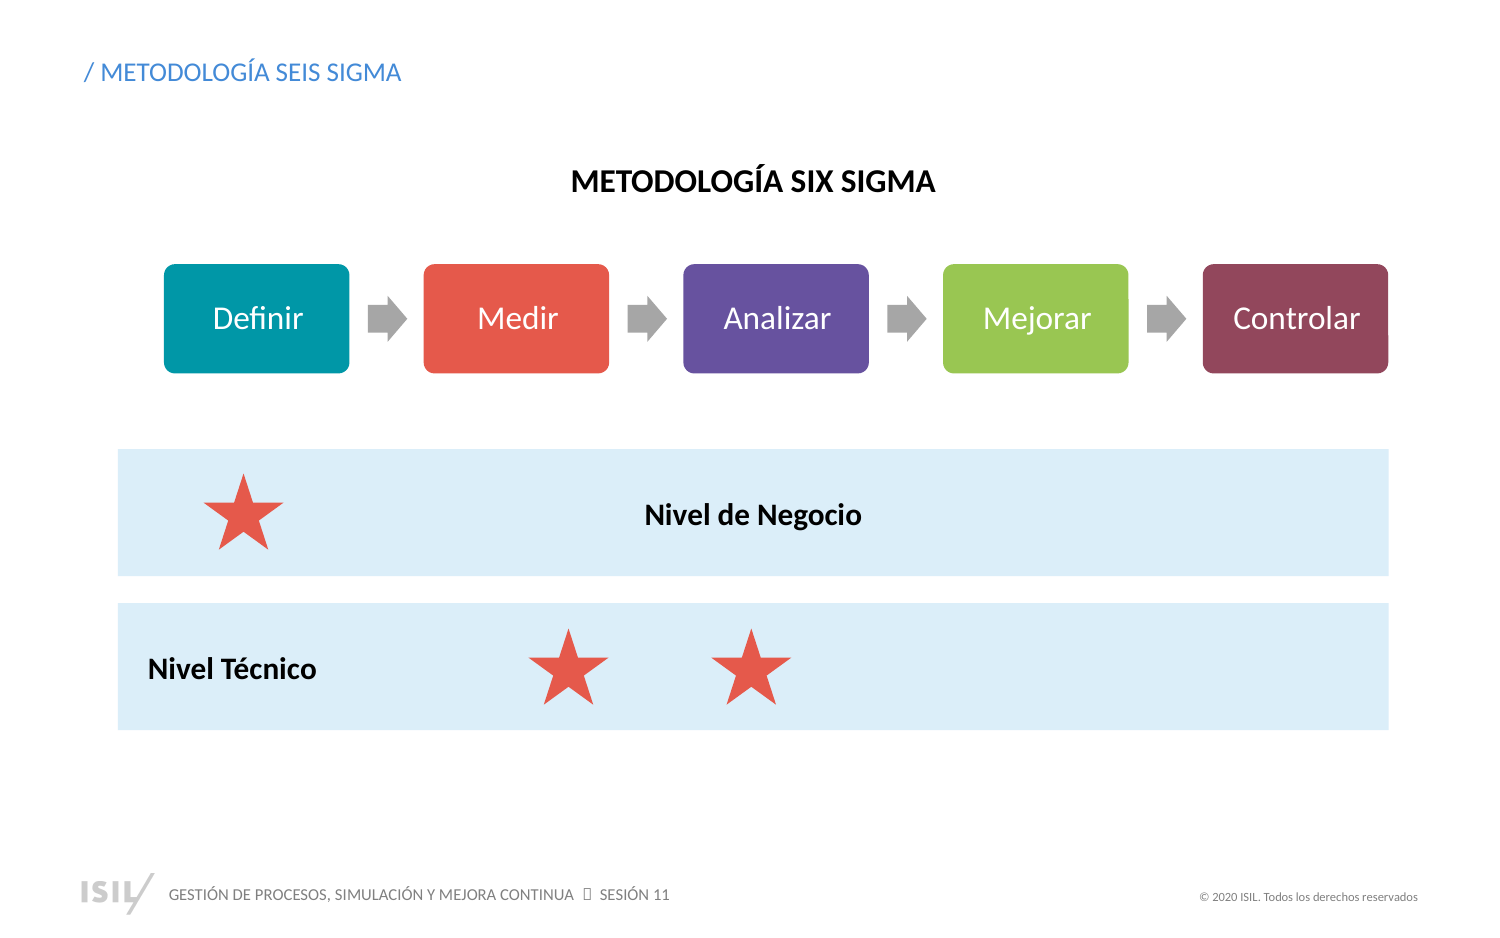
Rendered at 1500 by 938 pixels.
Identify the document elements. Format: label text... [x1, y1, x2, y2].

text_box METODOLOGÍA SIX SIGMA [83, 159, 1424, 200]
text_box [526, 626, 611, 707]
text_box Nivel de Negocio [116, 447, 1391, 578]
text_box [709, 626, 794, 707]
text_box [201, 471, 286, 552]
text_box / METODOLOGÍA SEIS SIGMA [83, 54, 450, 87]
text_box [163, 263, 1390, 374]
text_box Nivel Técnico [116, 601, 1391, 732]
